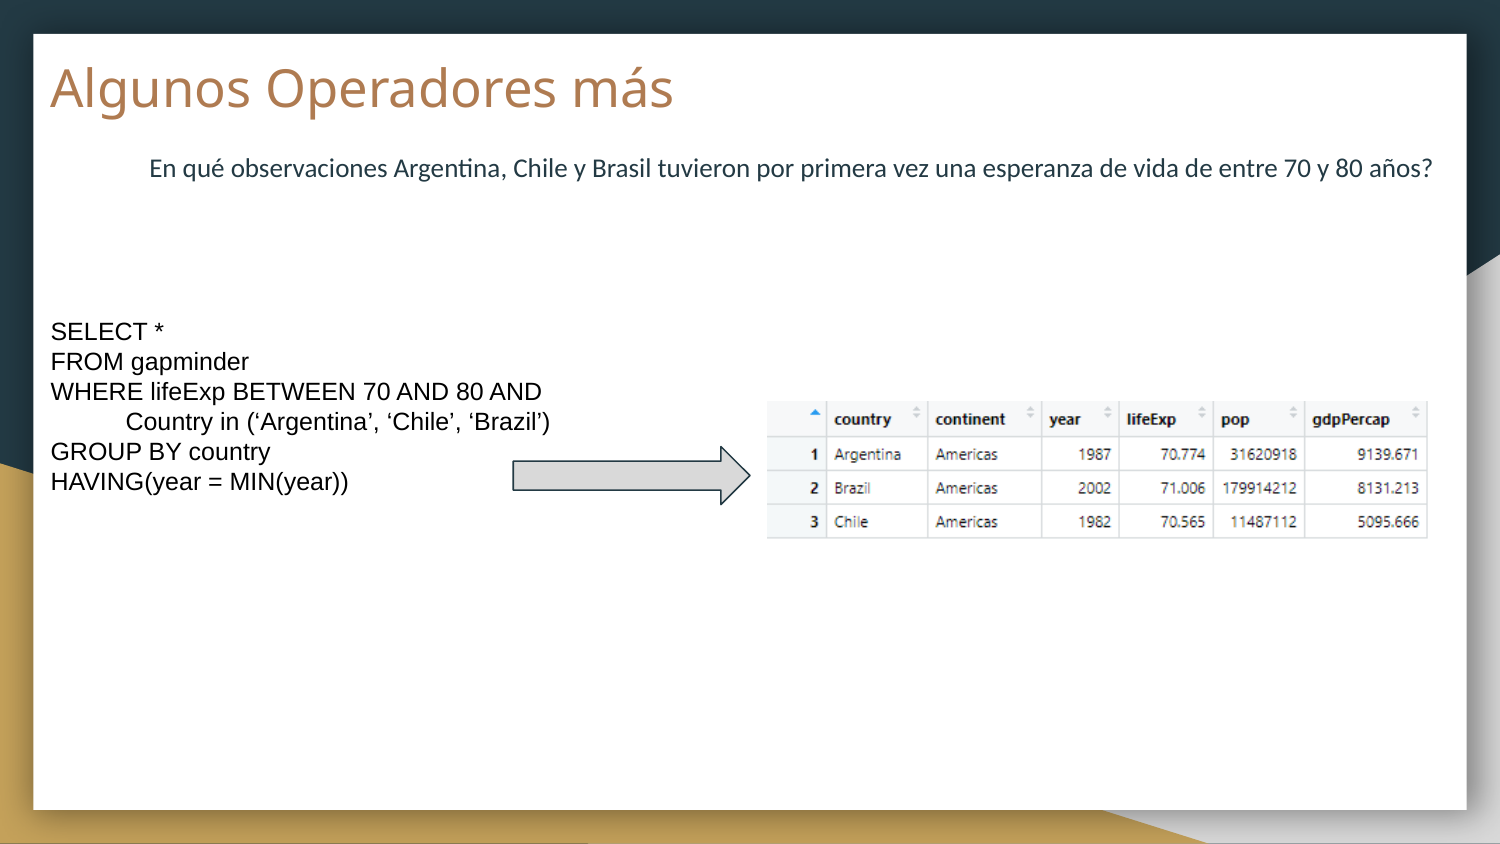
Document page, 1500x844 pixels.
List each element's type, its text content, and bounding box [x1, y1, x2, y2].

list En qué observaciones Argentina, Chile y Brasil tuvieron por primera vez una esperanza de vida de entre 70 y 80 años? [134, 138, 1470, 208]
text_box [513, 446, 751, 505]
picture [767, 400, 1442, 551]
title Algunos Operadores más [35, 36, 1247, 139]
text_box SELECT * FROM gapminder WHERE lifeExp BETWEEN 70 AND 80 AND Country in (‘Argentina’, ‘Chile’, ‘Brazil’) GROUP BY country HAVING(year = MIN(year)) [35, 300, 585, 541]
